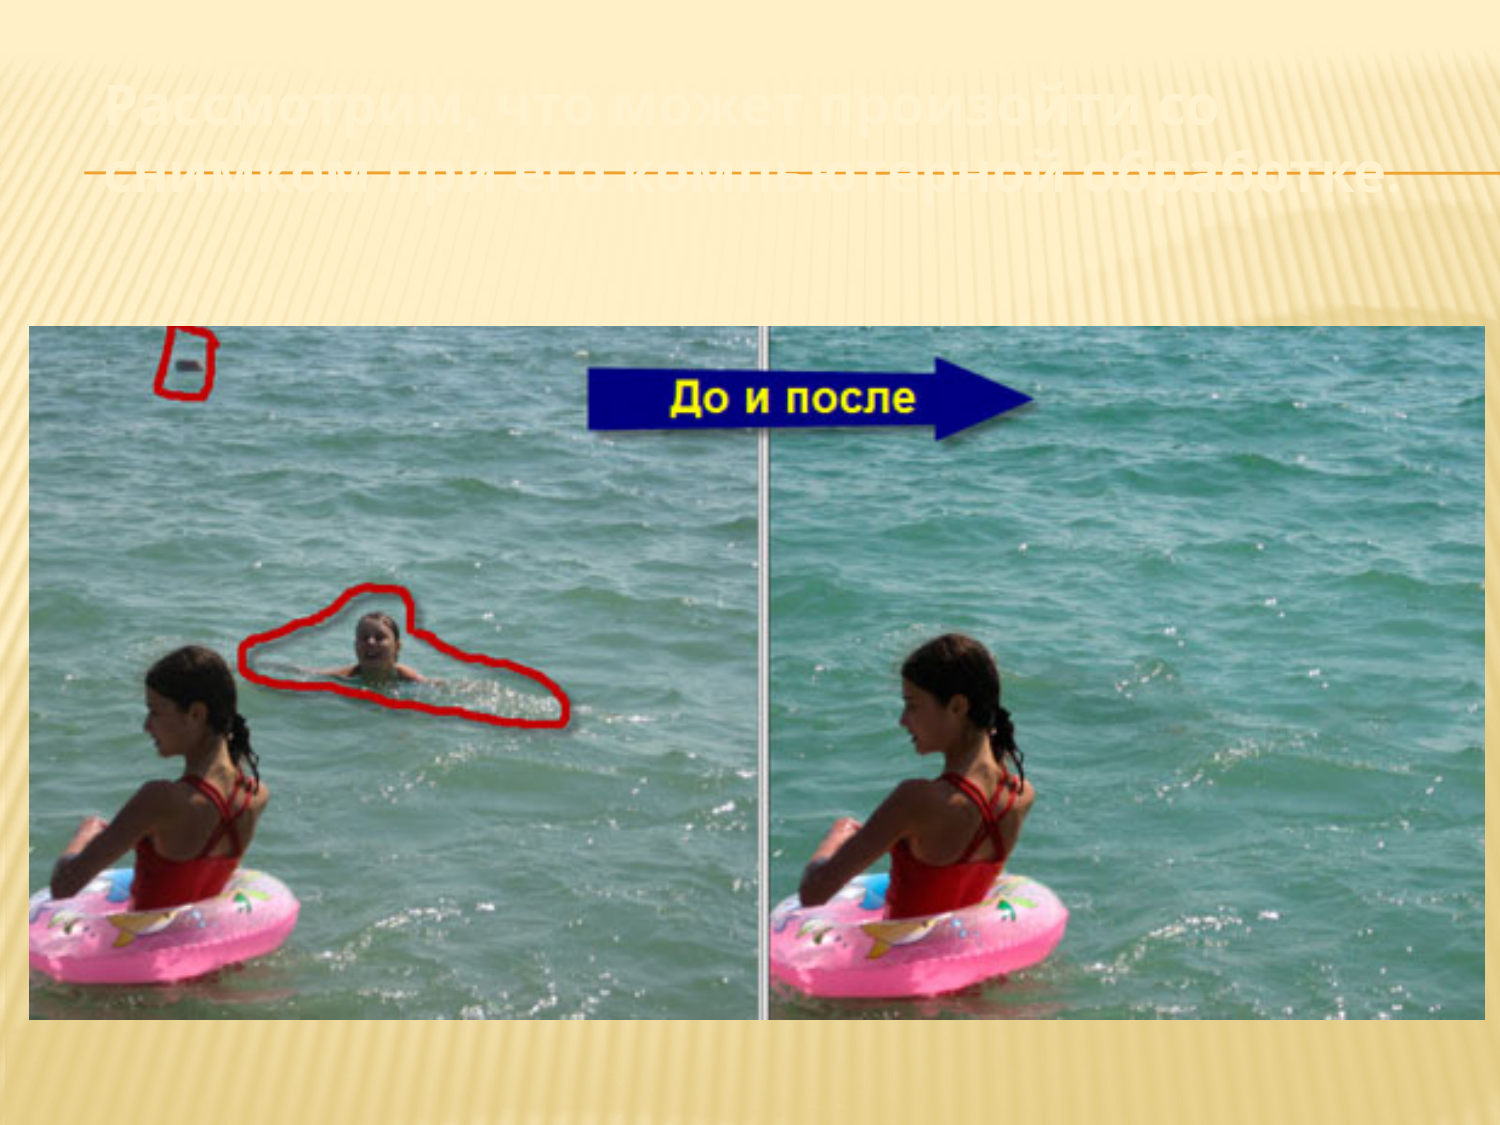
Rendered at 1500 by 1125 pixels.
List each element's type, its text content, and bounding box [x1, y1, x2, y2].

title Рассмотрим, что может произойти со снимком при его компьютерной обработке. [88, 42, 1439, 231]
picture [29, 325, 1485, 1021]
